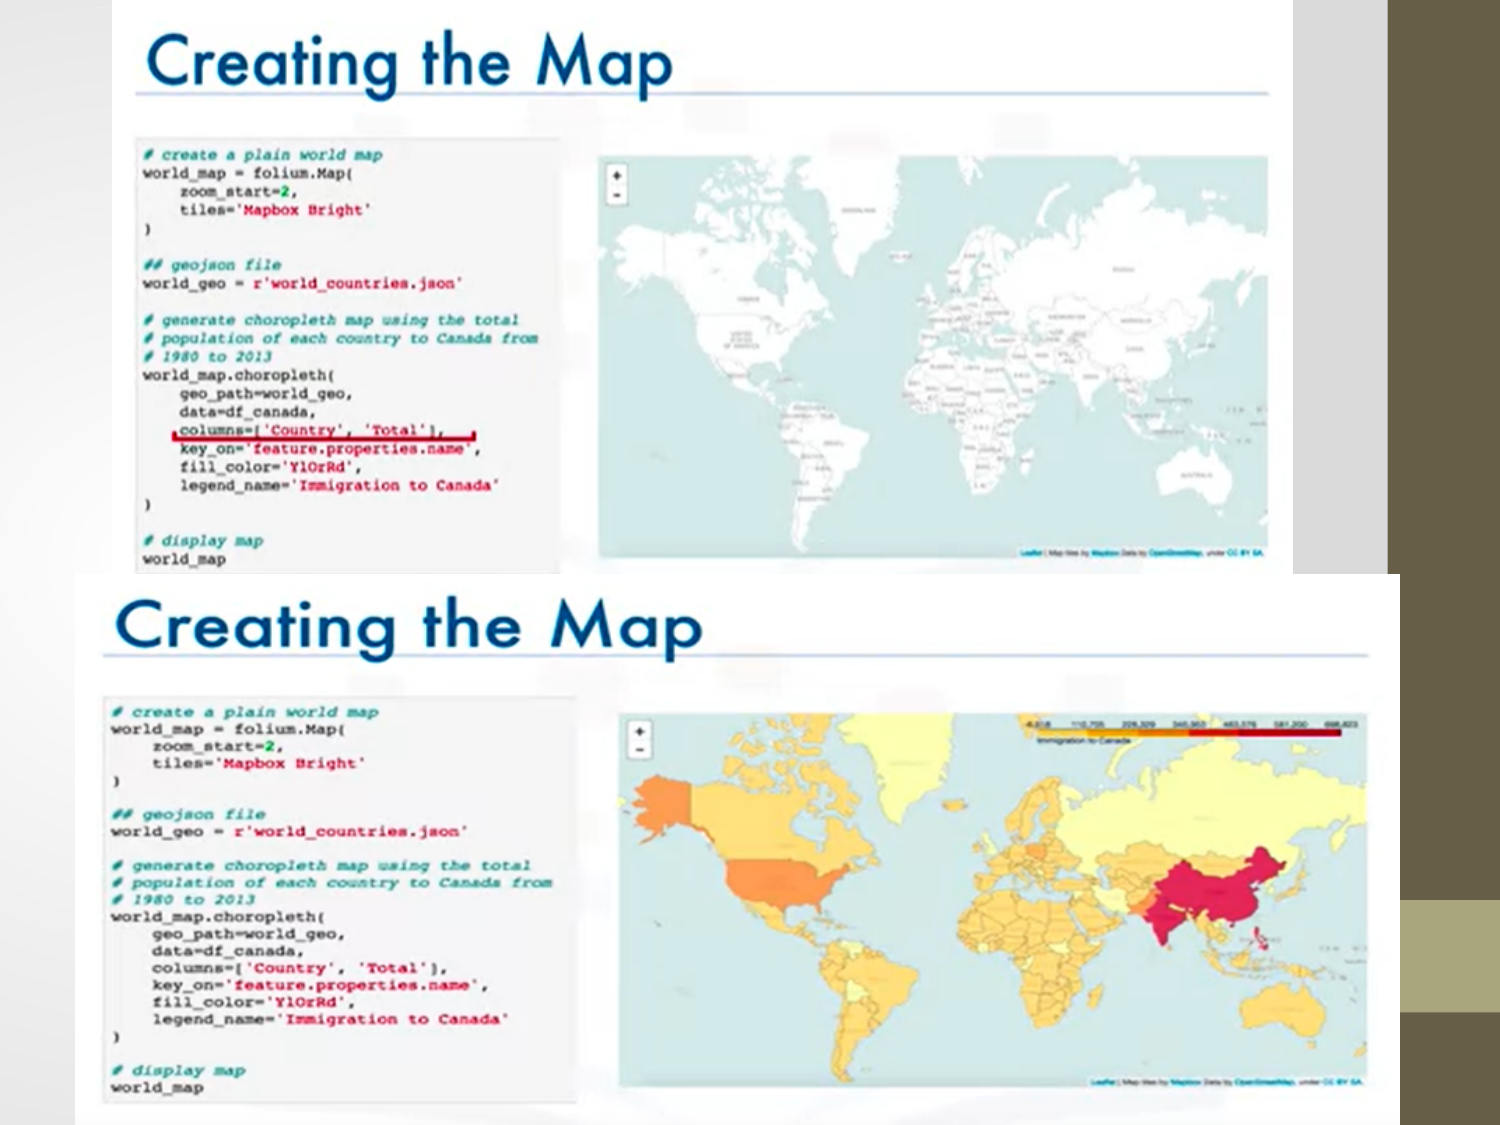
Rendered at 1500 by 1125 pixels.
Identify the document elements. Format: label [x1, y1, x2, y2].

picture [74, 574, 1401, 1125]
list [111, 0, 1294, 567]
